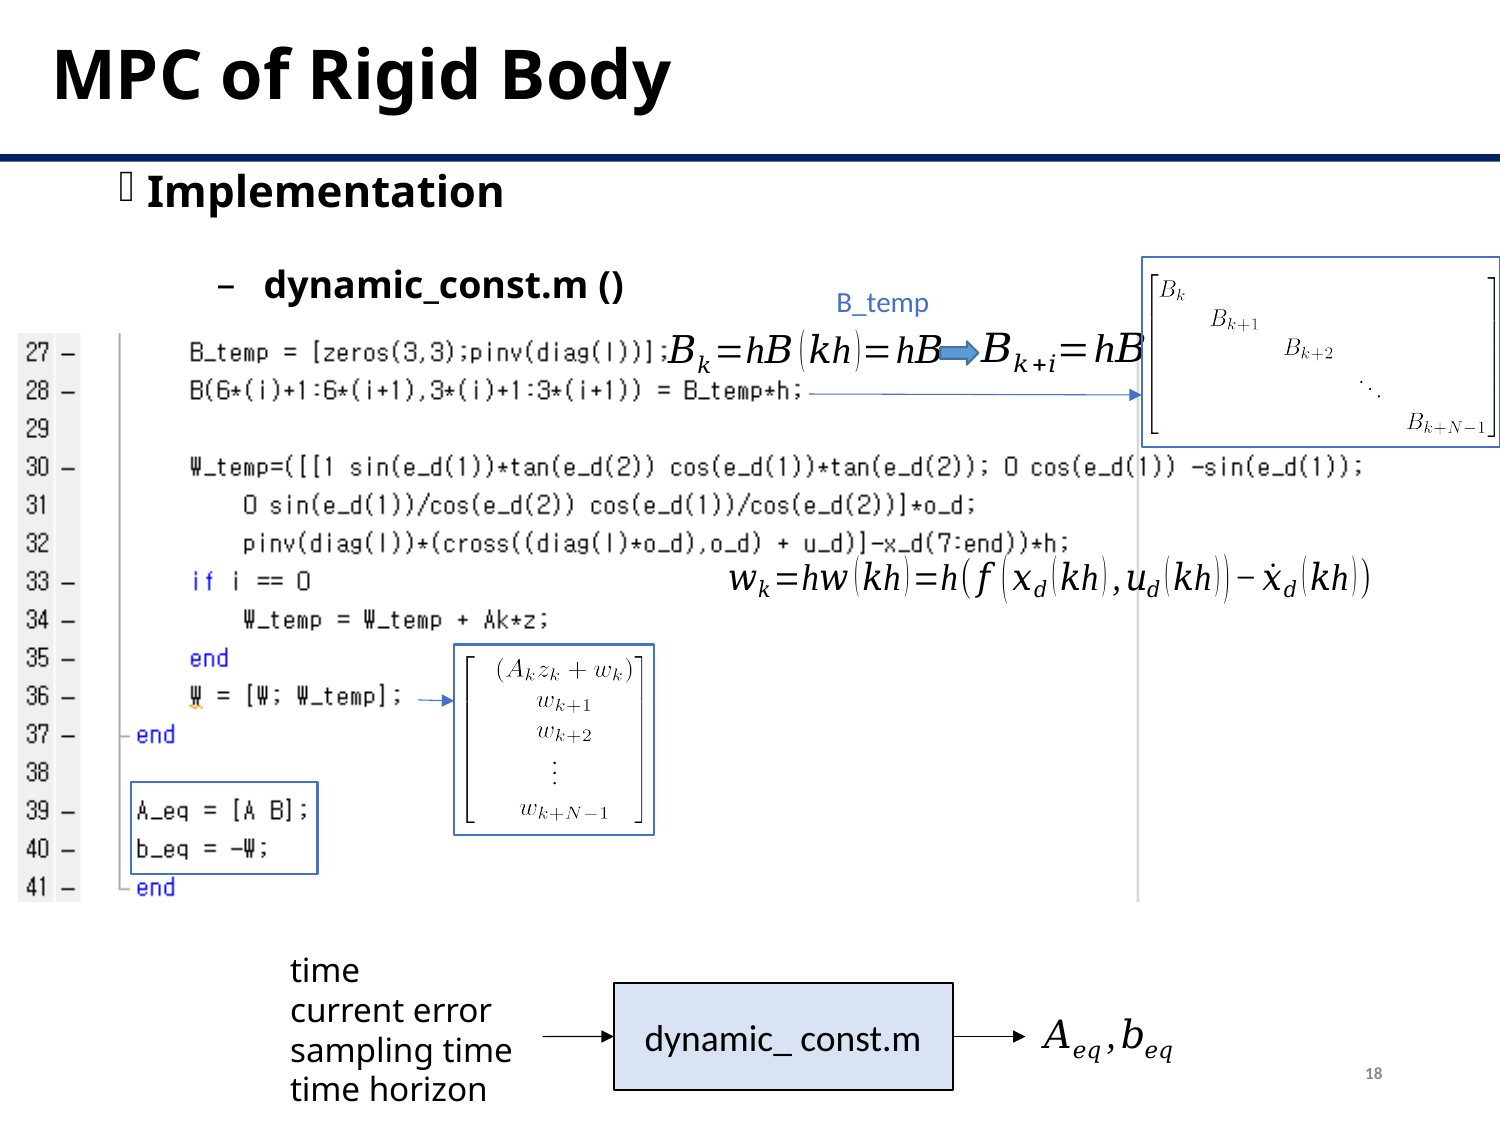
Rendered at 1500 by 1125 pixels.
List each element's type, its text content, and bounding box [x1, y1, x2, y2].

title MPC of Rigid Body [36, 0, 1331, 155]
text_box [1141, 256, 1500, 333]
slide_number 17 [1060, 1042, 1398, 1103]
text_box [1372, 437, 1500, 448]
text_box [461, 656, 643, 830]
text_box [1147, 274, 1500, 437]
list Implementation [103, 162, 1398, 248]
text_box dynamic_ const.m [613, 982, 954, 1091]
picture [18, 333, 1372, 902]
